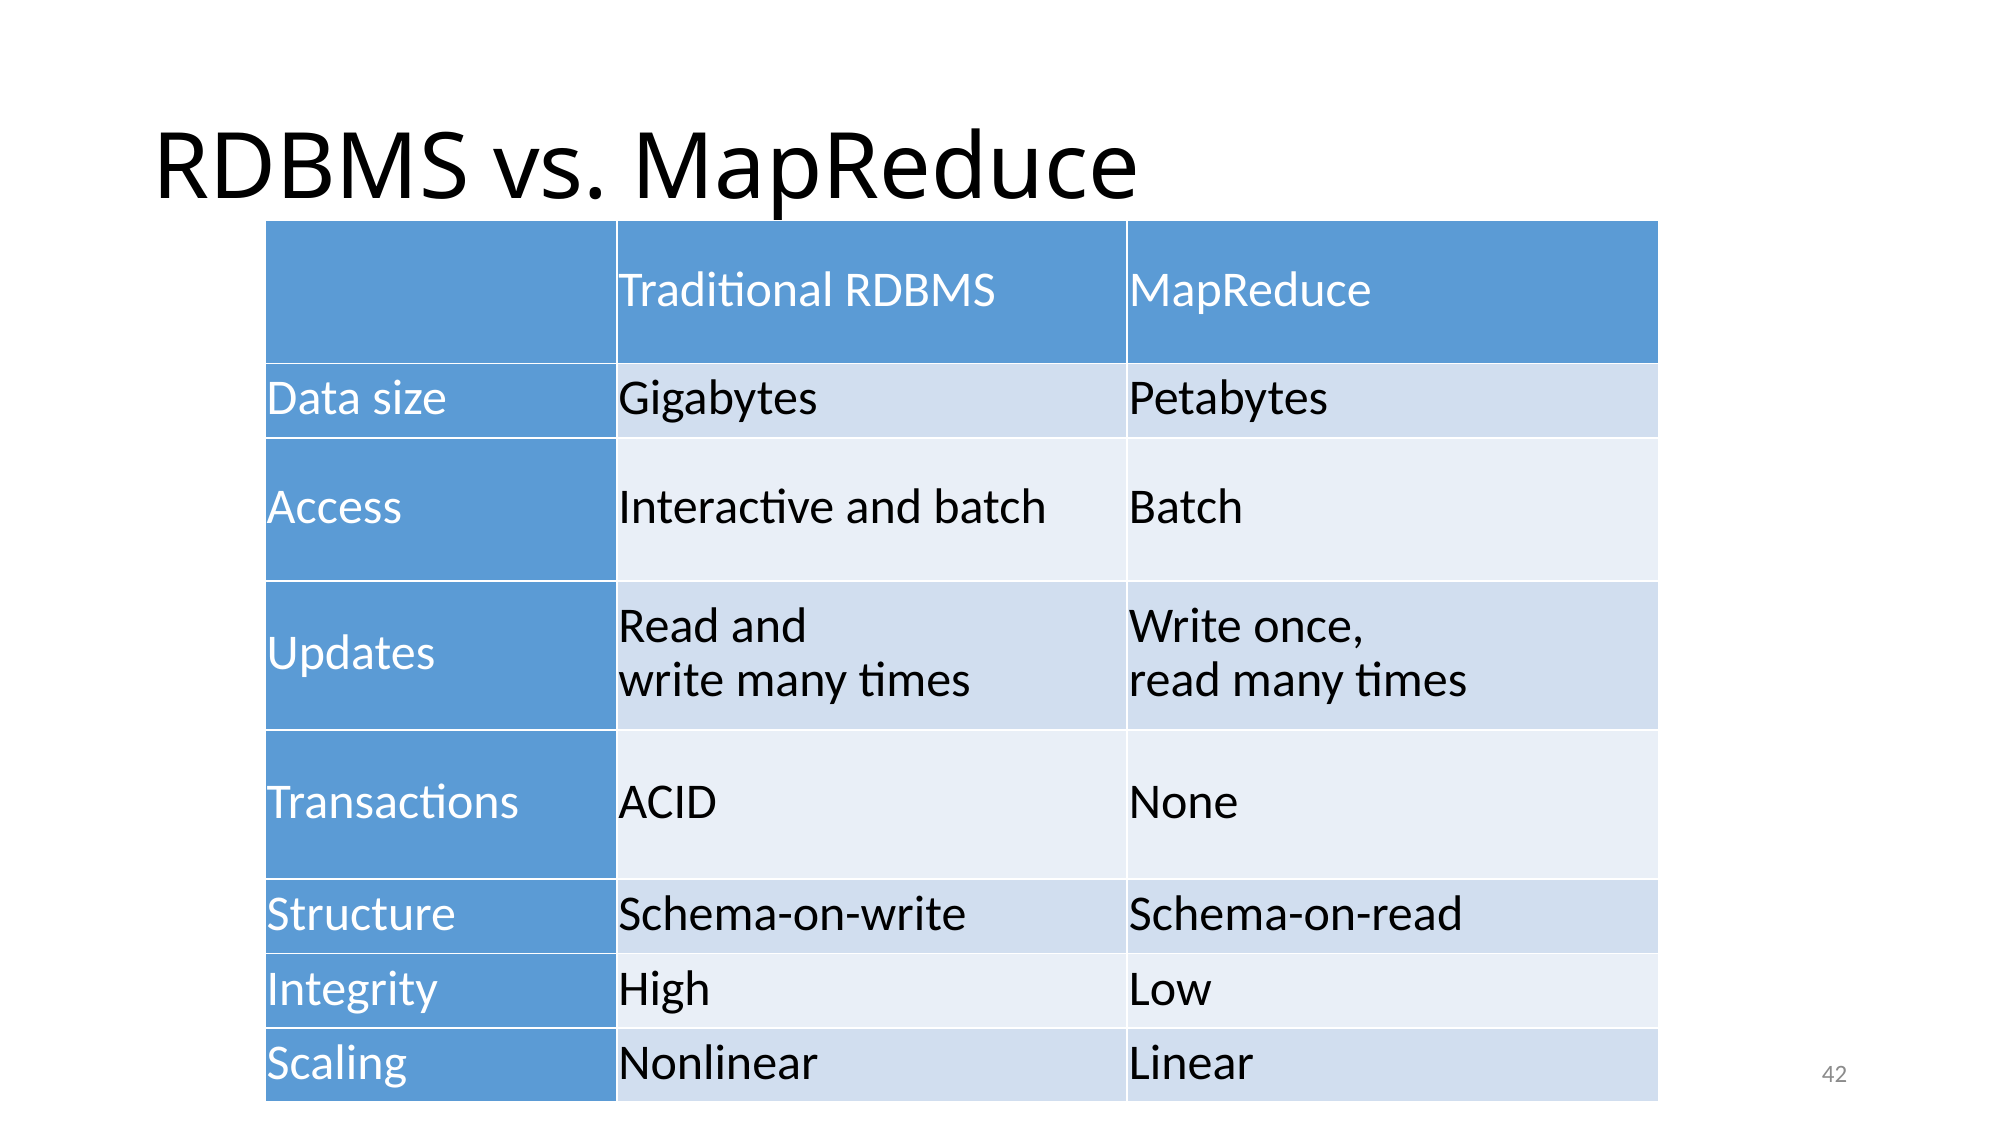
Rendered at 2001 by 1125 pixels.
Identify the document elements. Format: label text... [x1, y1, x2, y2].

table_cell Nonlinear [618, 1029, 1126, 1101]
table_cell Updates [266, 582, 616, 729]
table_header Traditional RDBMS [618, 221, 1126, 363]
table_cell None [1128, 731, 1658, 878]
table_cell Batch [1128, 439, 1658, 580]
table_cell Structure [266, 880, 616, 953]
table_cell Read and write many times [618, 582, 1126, 729]
table_cell Schema-on-write [618, 880, 1126, 953]
table_cell Access [266, 439, 616, 580]
table_cell Linear [1128, 1029, 1658, 1101]
table_cell Gigabytes [618, 364, 1126, 437]
table_cell Data size [266, 364, 616, 437]
table_cell Schema-on-read [1128, 880, 1658, 953]
title RDBMS vs. MapReduce [137, 59, 1863, 278]
table_cell Petabytes [1128, 364, 1658, 437]
table_cell Scaling [266, 1029, 616, 1101]
table_header [266, 221, 616, 363]
slide_number 42 [1412, 1042, 1863, 1103]
table_cell Write once, read many times [1128, 582, 1658, 729]
table_cell Interactive and batch [618, 439, 1126, 580]
table_cell Low [1128, 954, 1658, 1027]
table_header MapReduce [1128, 221, 1658, 363]
table_cell ACID [618, 731, 1126, 878]
table_cell Transactions [266, 731, 616, 878]
table_cell High [618, 954, 1126, 1027]
table_cell Integrity [266, 954, 616, 1027]
